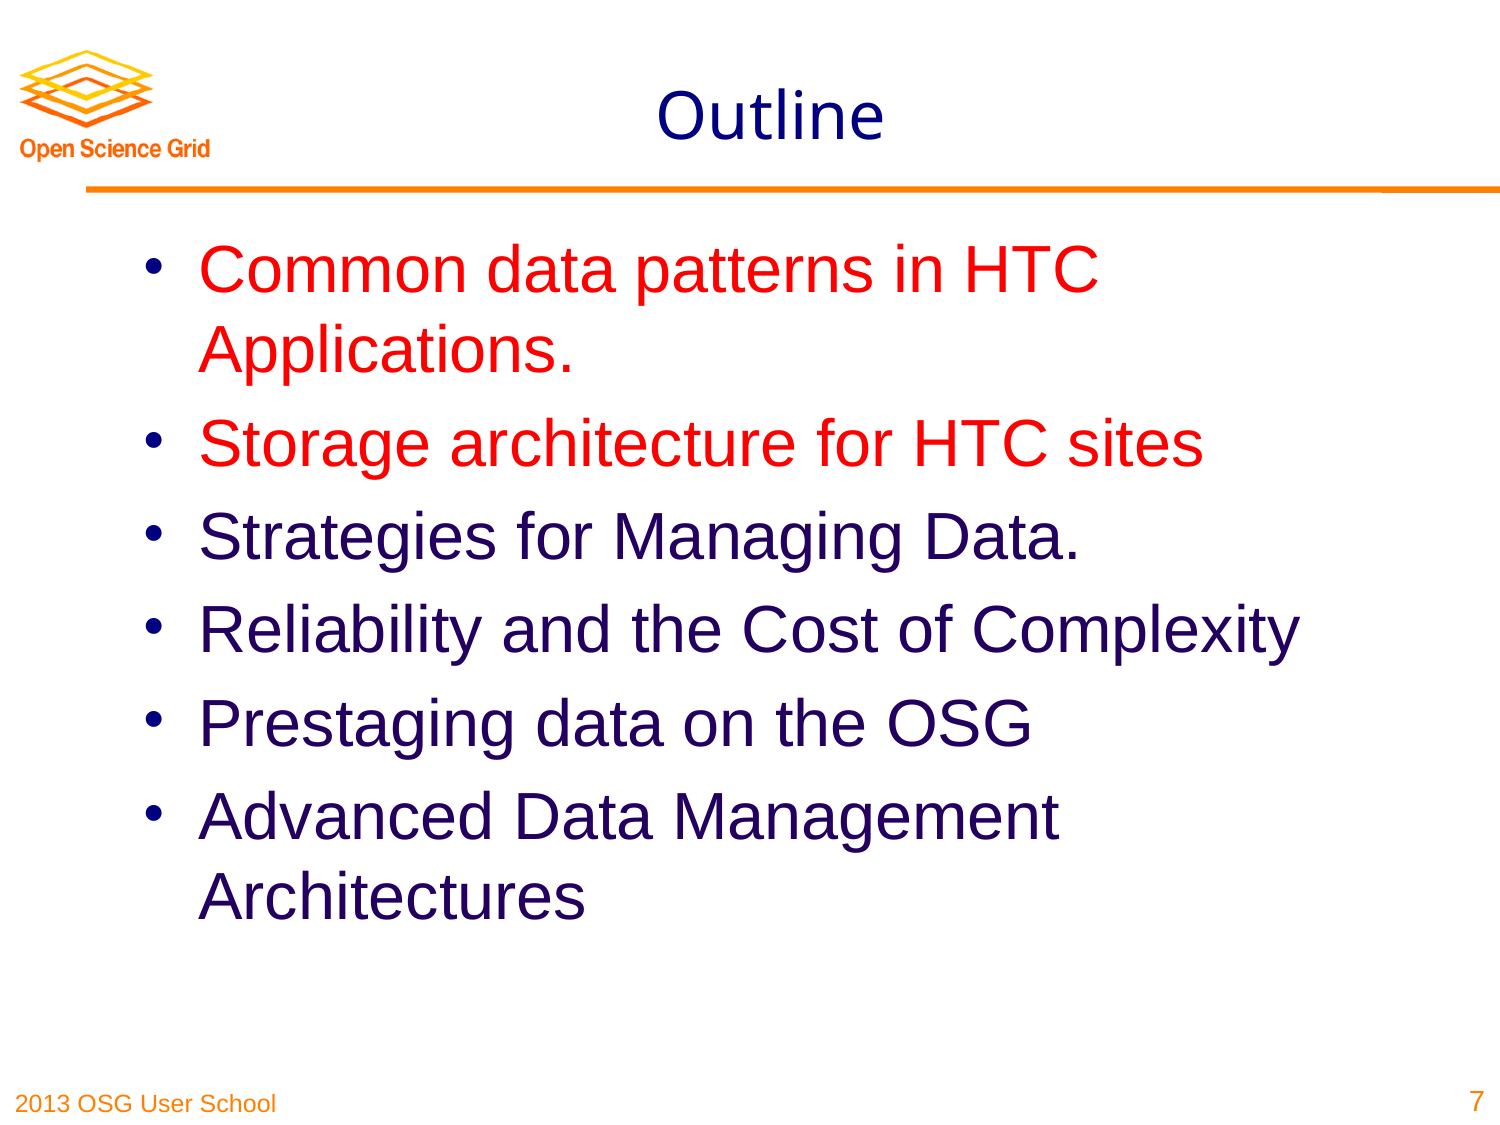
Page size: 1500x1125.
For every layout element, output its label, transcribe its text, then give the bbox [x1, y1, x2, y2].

slide_number 7 [1430, 1049, 1500, 1125]
picture [0, 27, 201, 179]
title Outline [201, 18, 1342, 207]
list Common data patterns in HTC Applications. Storage architecture for HTC sites Strategies for Managing Data. Reliability and the Cost of Complexity Prestaging data on the OSG Advanced Data Management Architectures [127, 218, 1463, 1019]
